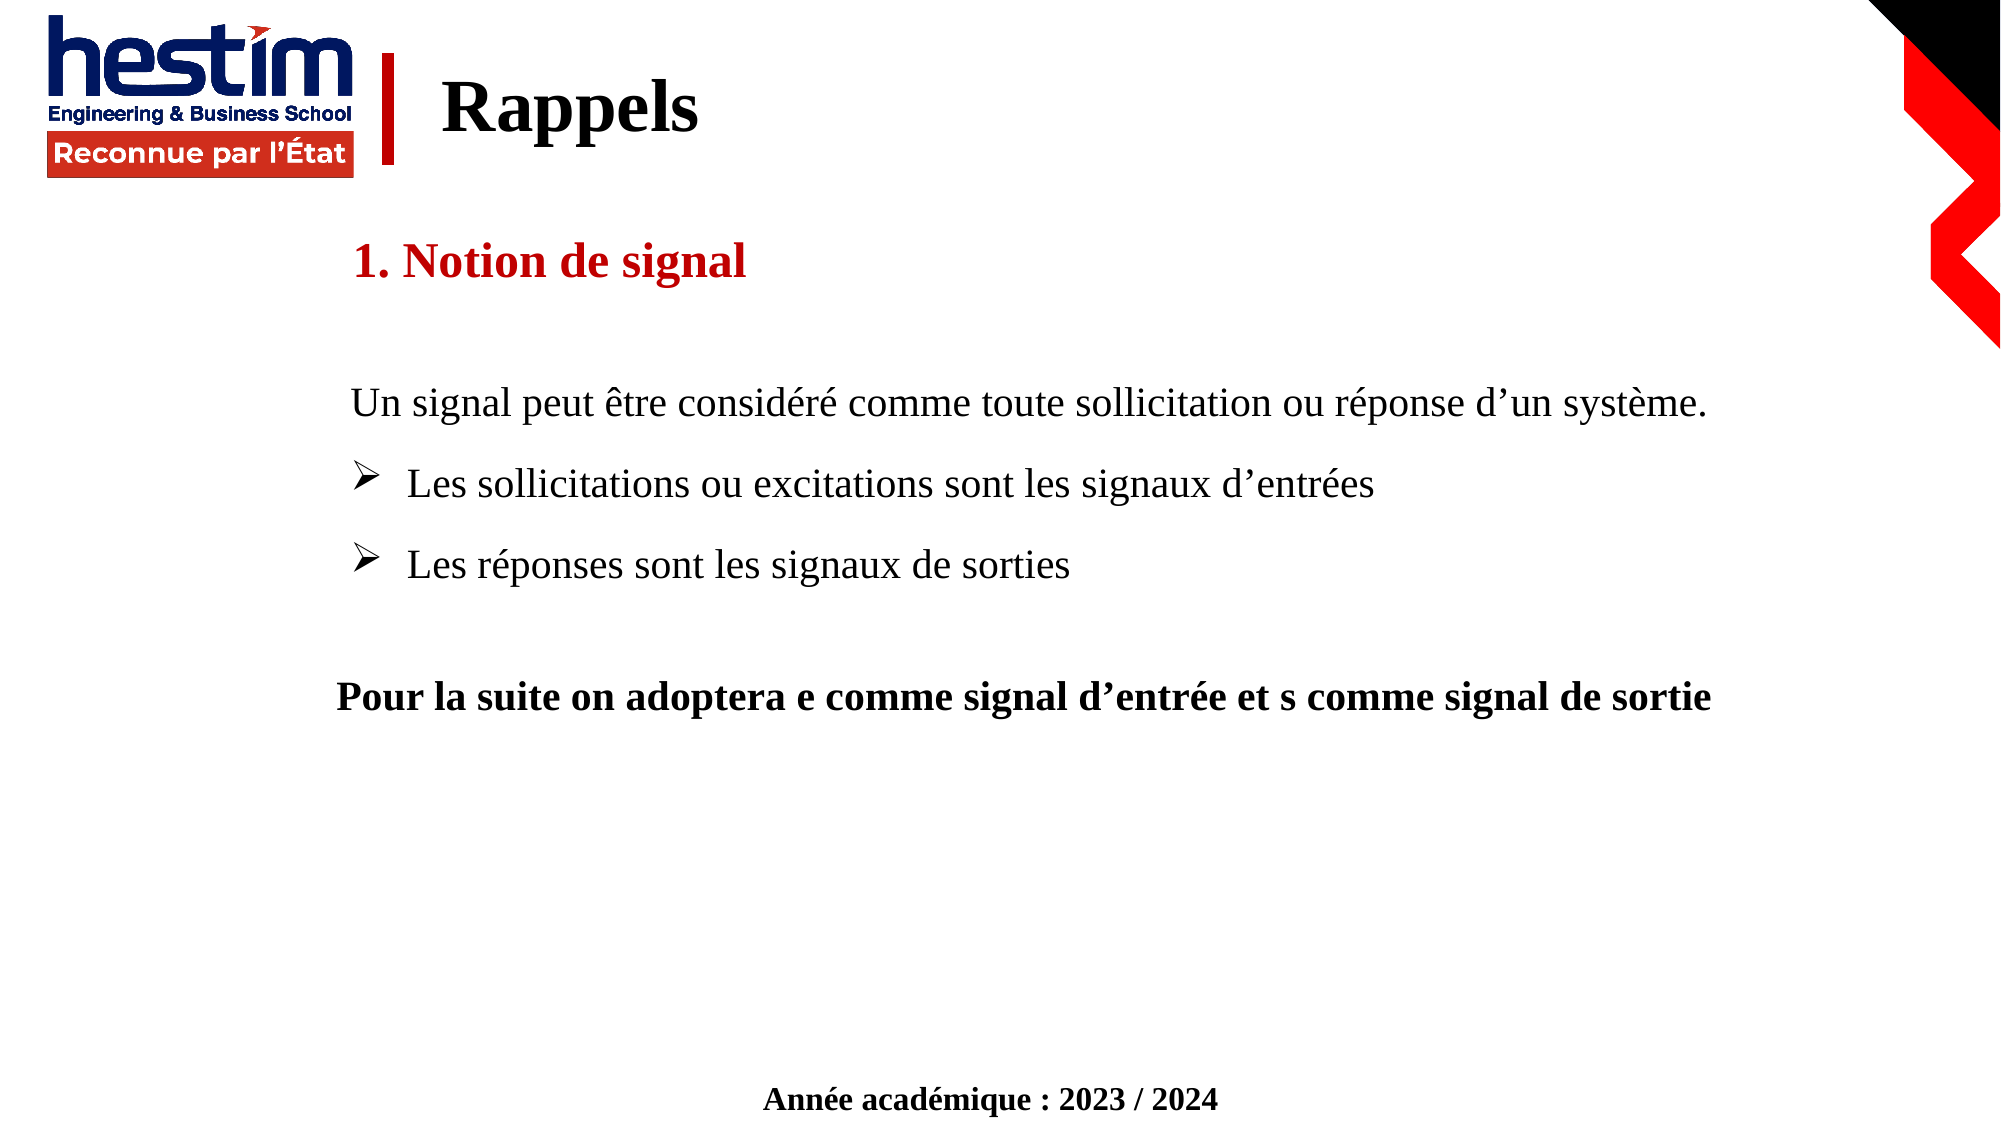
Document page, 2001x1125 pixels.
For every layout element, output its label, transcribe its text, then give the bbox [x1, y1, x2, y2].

text_box Pour la suite on adoptera e comme signal d’entrée et s comme signal de sortie [321, 661, 1728, 727]
picture [0, 7, 456, 212]
text_box Les réponses sont les signaux de sorties [335, 529, 1752, 595]
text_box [1866, 0, 2000, 350]
text_box Rappels [456, 52, 1593, 150]
text_box Un signal peut être considéré comme toute sollicitation ou réponse d’un système. [335, 367, 1752, 433]
text_box Les sollicitations ou excitations sont les signaux d’entrées [335, 448, 1752, 514]
text_box 1. Notion de signal [337, 220, 763, 296]
